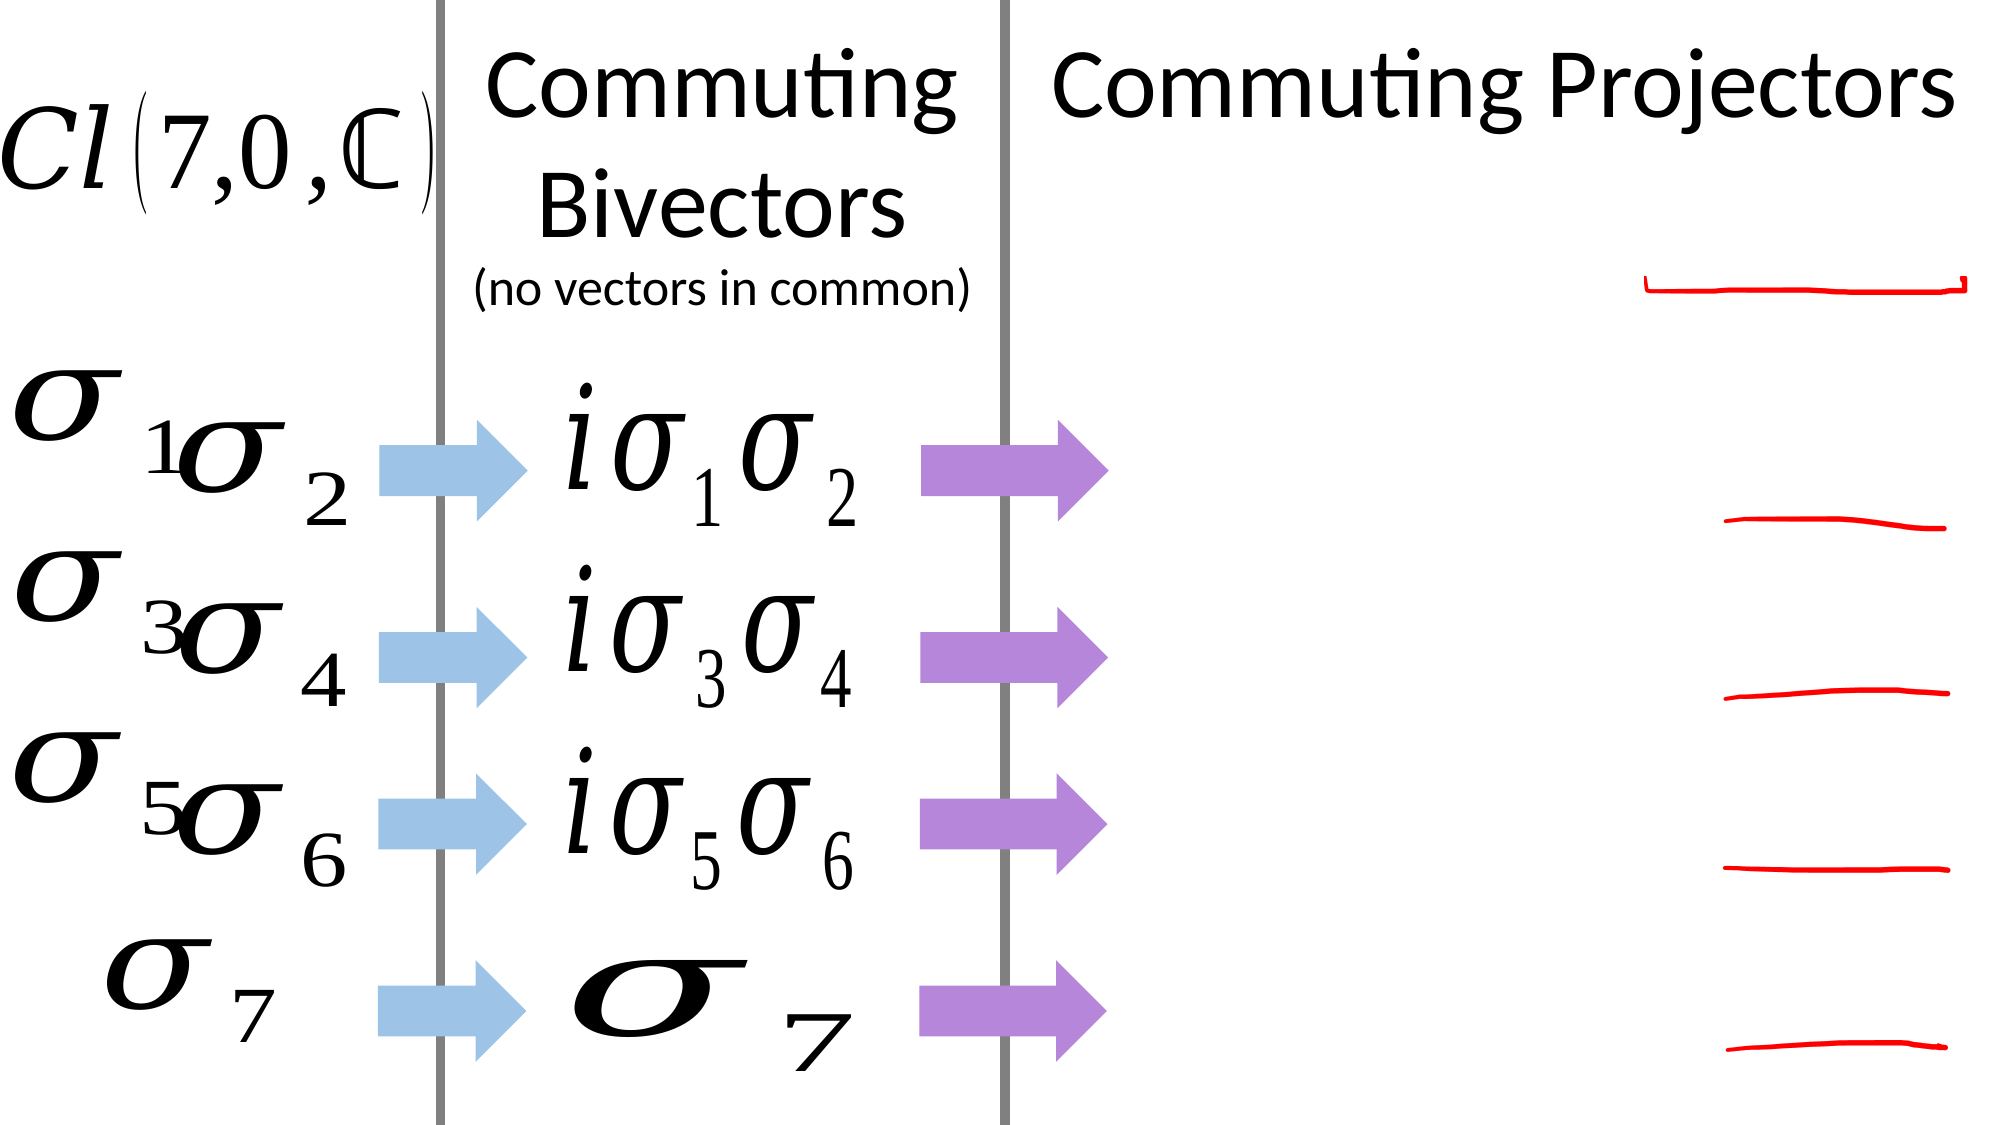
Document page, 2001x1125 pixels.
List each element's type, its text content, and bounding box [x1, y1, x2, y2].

text_box (no vectors in common) [453, 246, 992, 324]
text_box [10, 504, 352, 723]
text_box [8, 685, 350, 904]
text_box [100, 892, 397, 1125]
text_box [919, 907, 2000, 1090]
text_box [920, 544, 2000, 725]
picture [1644, 276, 1976, 362]
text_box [377, 419, 528, 1062]
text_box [921, 362, 2000, 544]
text_box Commuting Bivectors [462, 10, 982, 246]
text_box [8, 323, 350, 543]
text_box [919, 725, 2000, 907]
